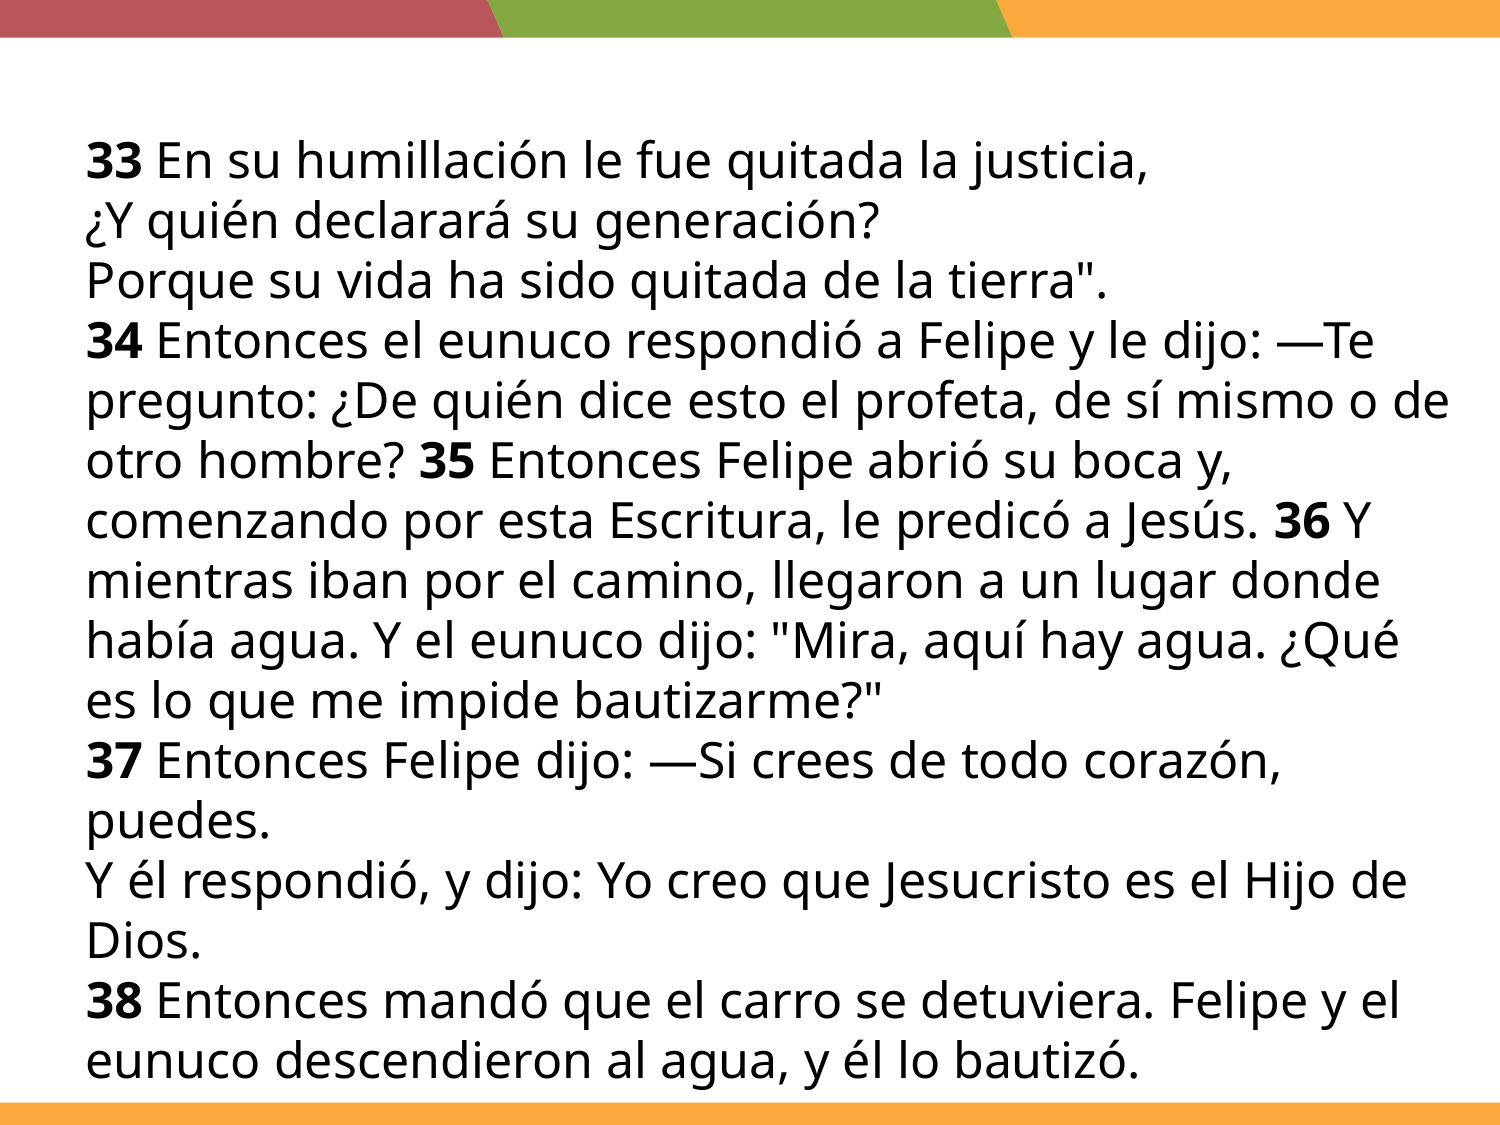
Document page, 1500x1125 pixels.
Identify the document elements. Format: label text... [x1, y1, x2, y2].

text_box 33 En su humillación le fue quitada la justicia, ¿Y quién declarará su generación? Porque su vida ha sido quitada de la tierra". 34 Entonces el eunuco respondió a Felipe y le dijo: —Te pregunto: ¿De quién dice esto el profeta, de sí mismo o de otro hombre? 35 Entonces Felipe abrió su boca y, comenzando por esta Escritura, le predicó a Jesús. 36 Y mientras iban por el camino, llegaron a un lugar donde había agua. Y el eunuco dijo: "Mira, aquí hay agua. ¿Qué es lo que me impide bautizarme?" 37 Entonces Felipe dijo: —Si crees de todo corazón, puedes. Y él respondió, y dijo: Yo creo que Jesucristo es el Hijo de Dios. 38 Entonces mandó que el carro se detuviera. Felipe y el eunuco descendieron al agua, y él lo bautizó. [70, 120, 1474, 1096]
